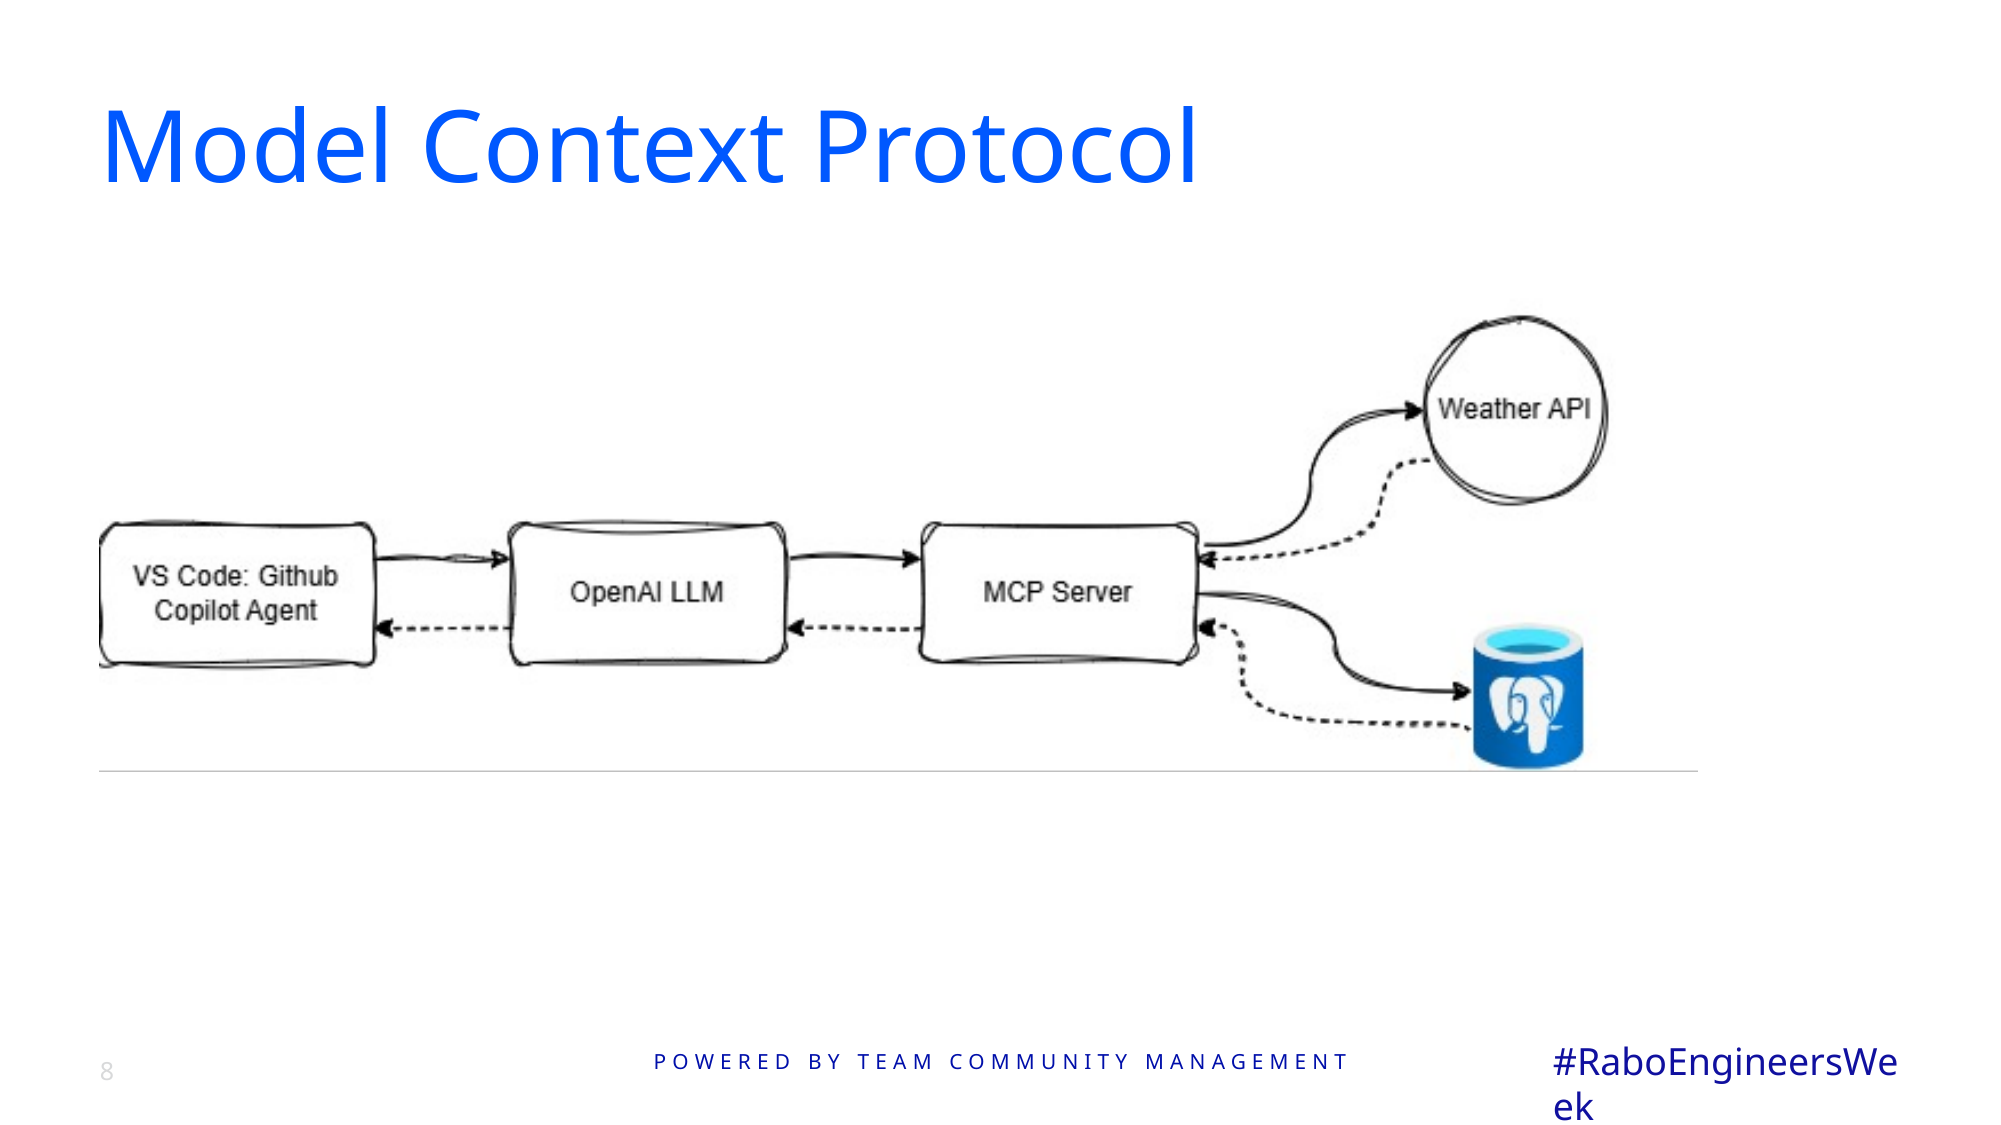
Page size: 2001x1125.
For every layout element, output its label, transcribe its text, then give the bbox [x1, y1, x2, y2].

title Model Context Protocol [99, 96, 1896, 202]
picture [99, 291, 1698, 859]
slide_number 8 [99, 1042, 182, 1103]
